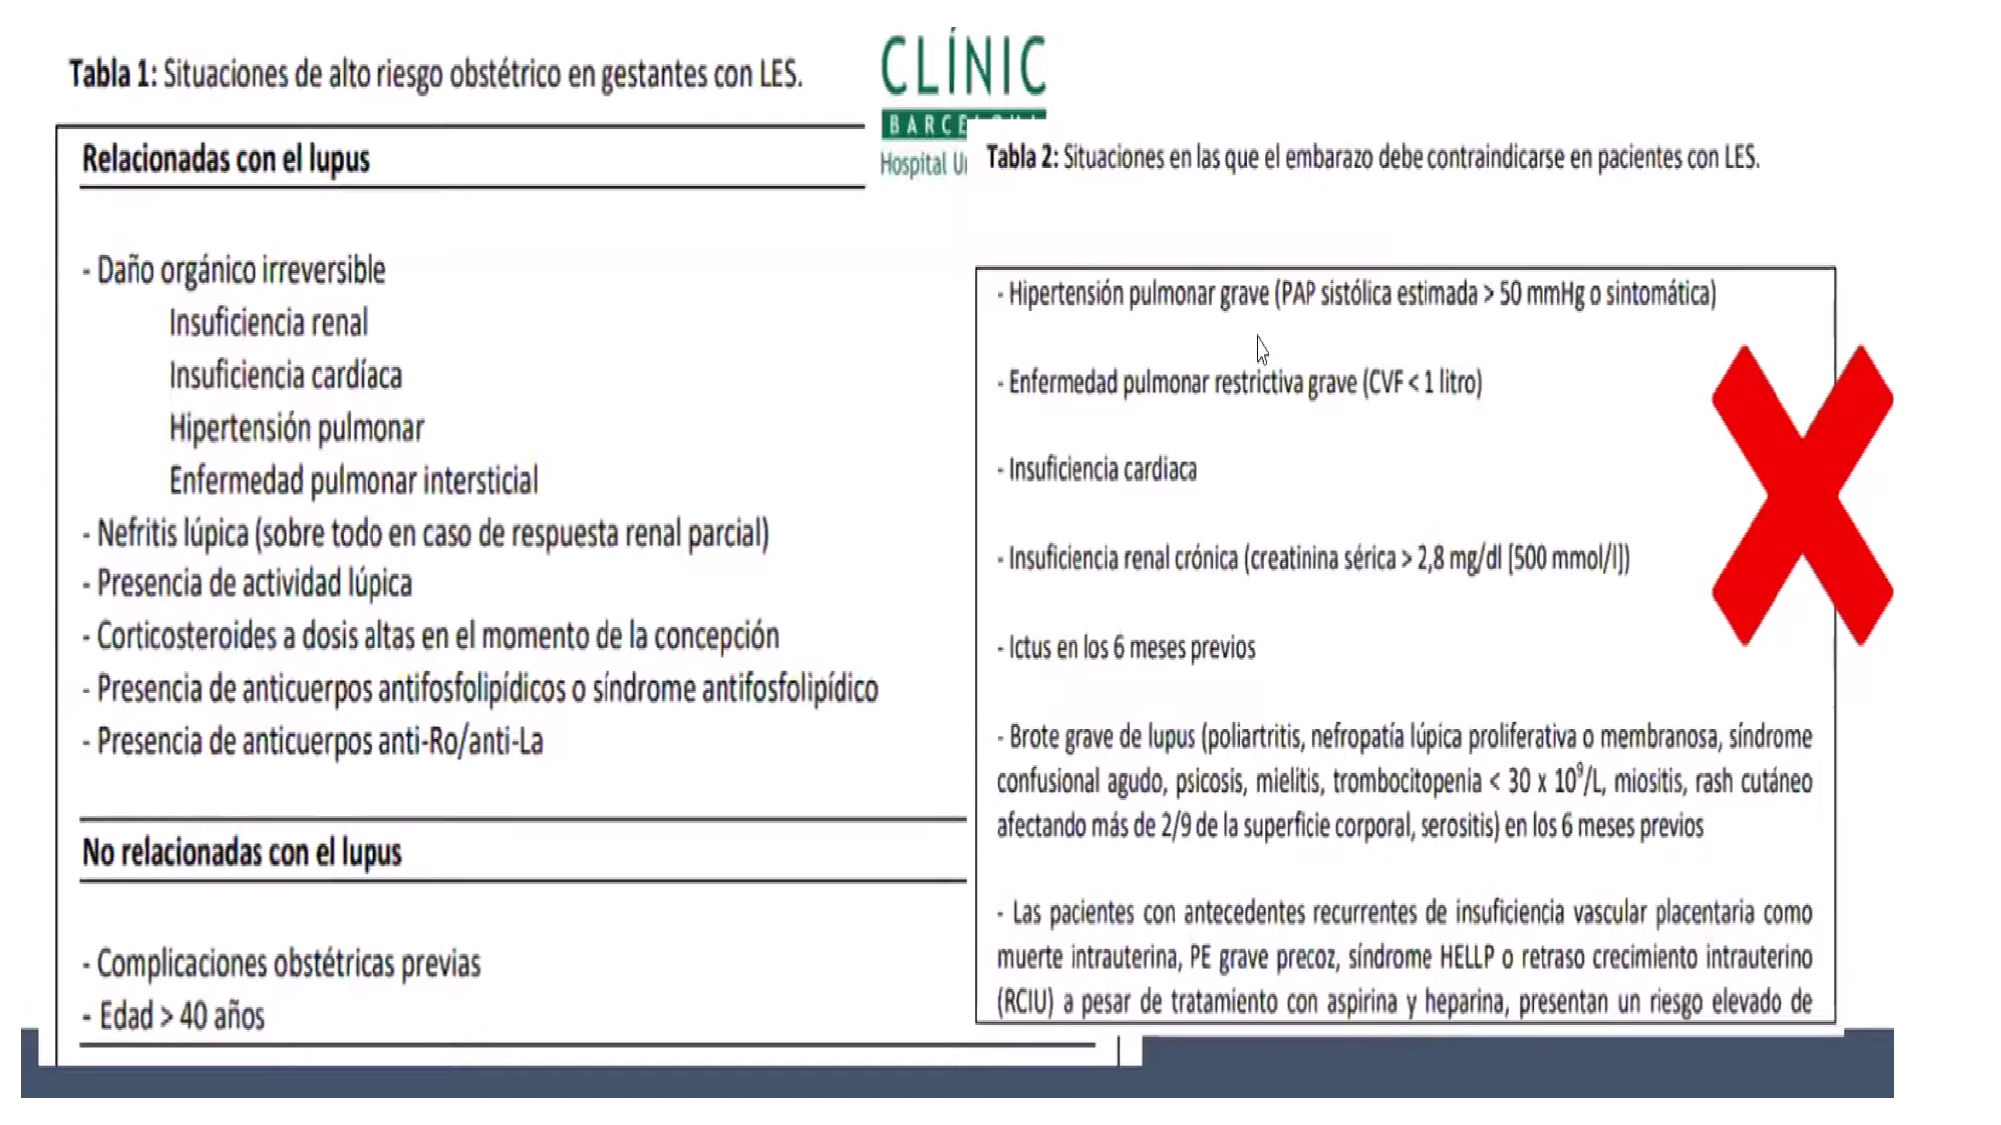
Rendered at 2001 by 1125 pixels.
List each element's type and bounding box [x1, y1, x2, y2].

list [21, 27, 1894, 1098]
